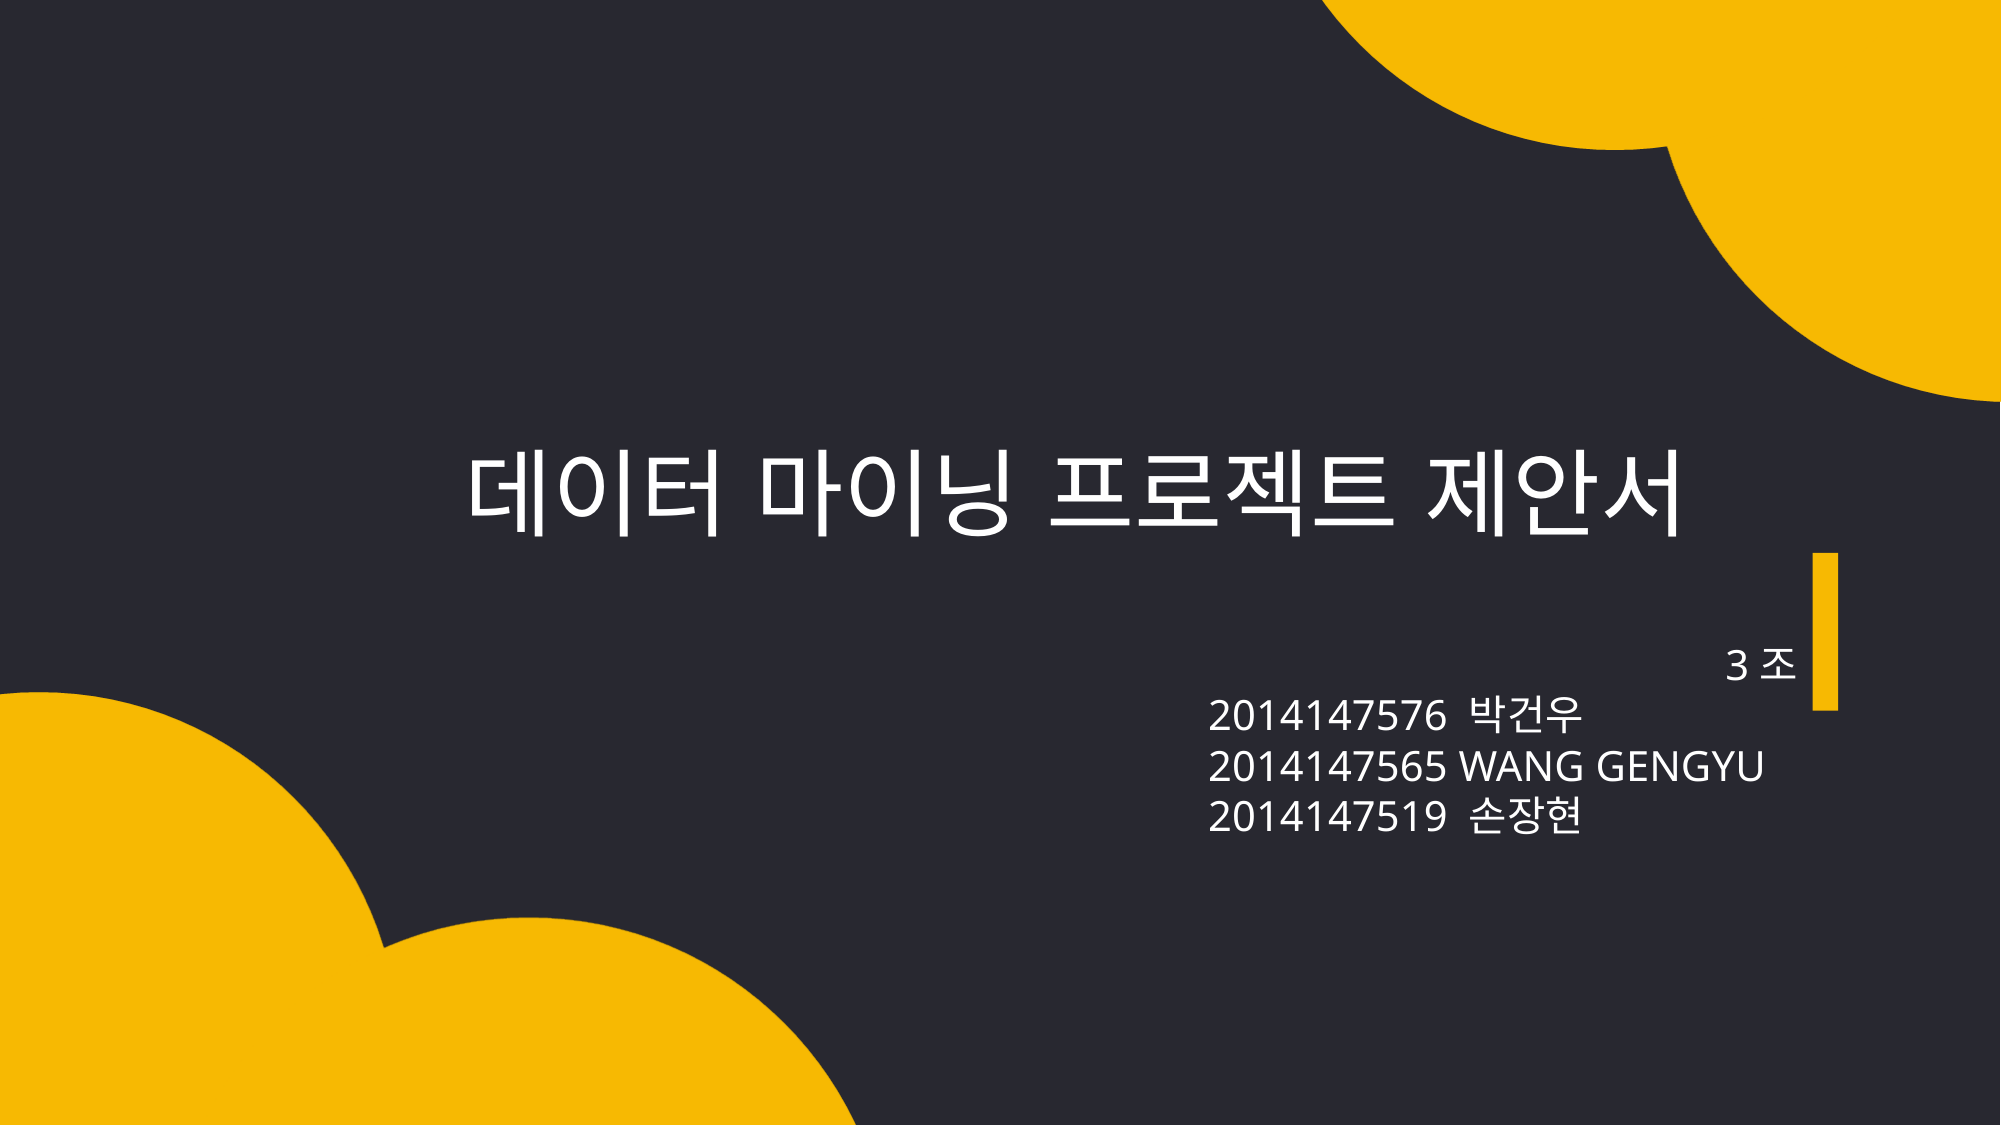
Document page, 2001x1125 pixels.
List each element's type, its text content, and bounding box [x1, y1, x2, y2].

picture [1254, 0, 2001, 403]
text_box [1812, 552, 1839, 712]
picture [0, 692, 890, 1125]
text_box 데이터 마이닝 프로젝트 제안서 [450, 426, 1839, 556]
text_box 3조 2014147576 박건우 2014147565 WANG GENGYU 2014147519 손장현 [1193, 631, 1813, 847]
